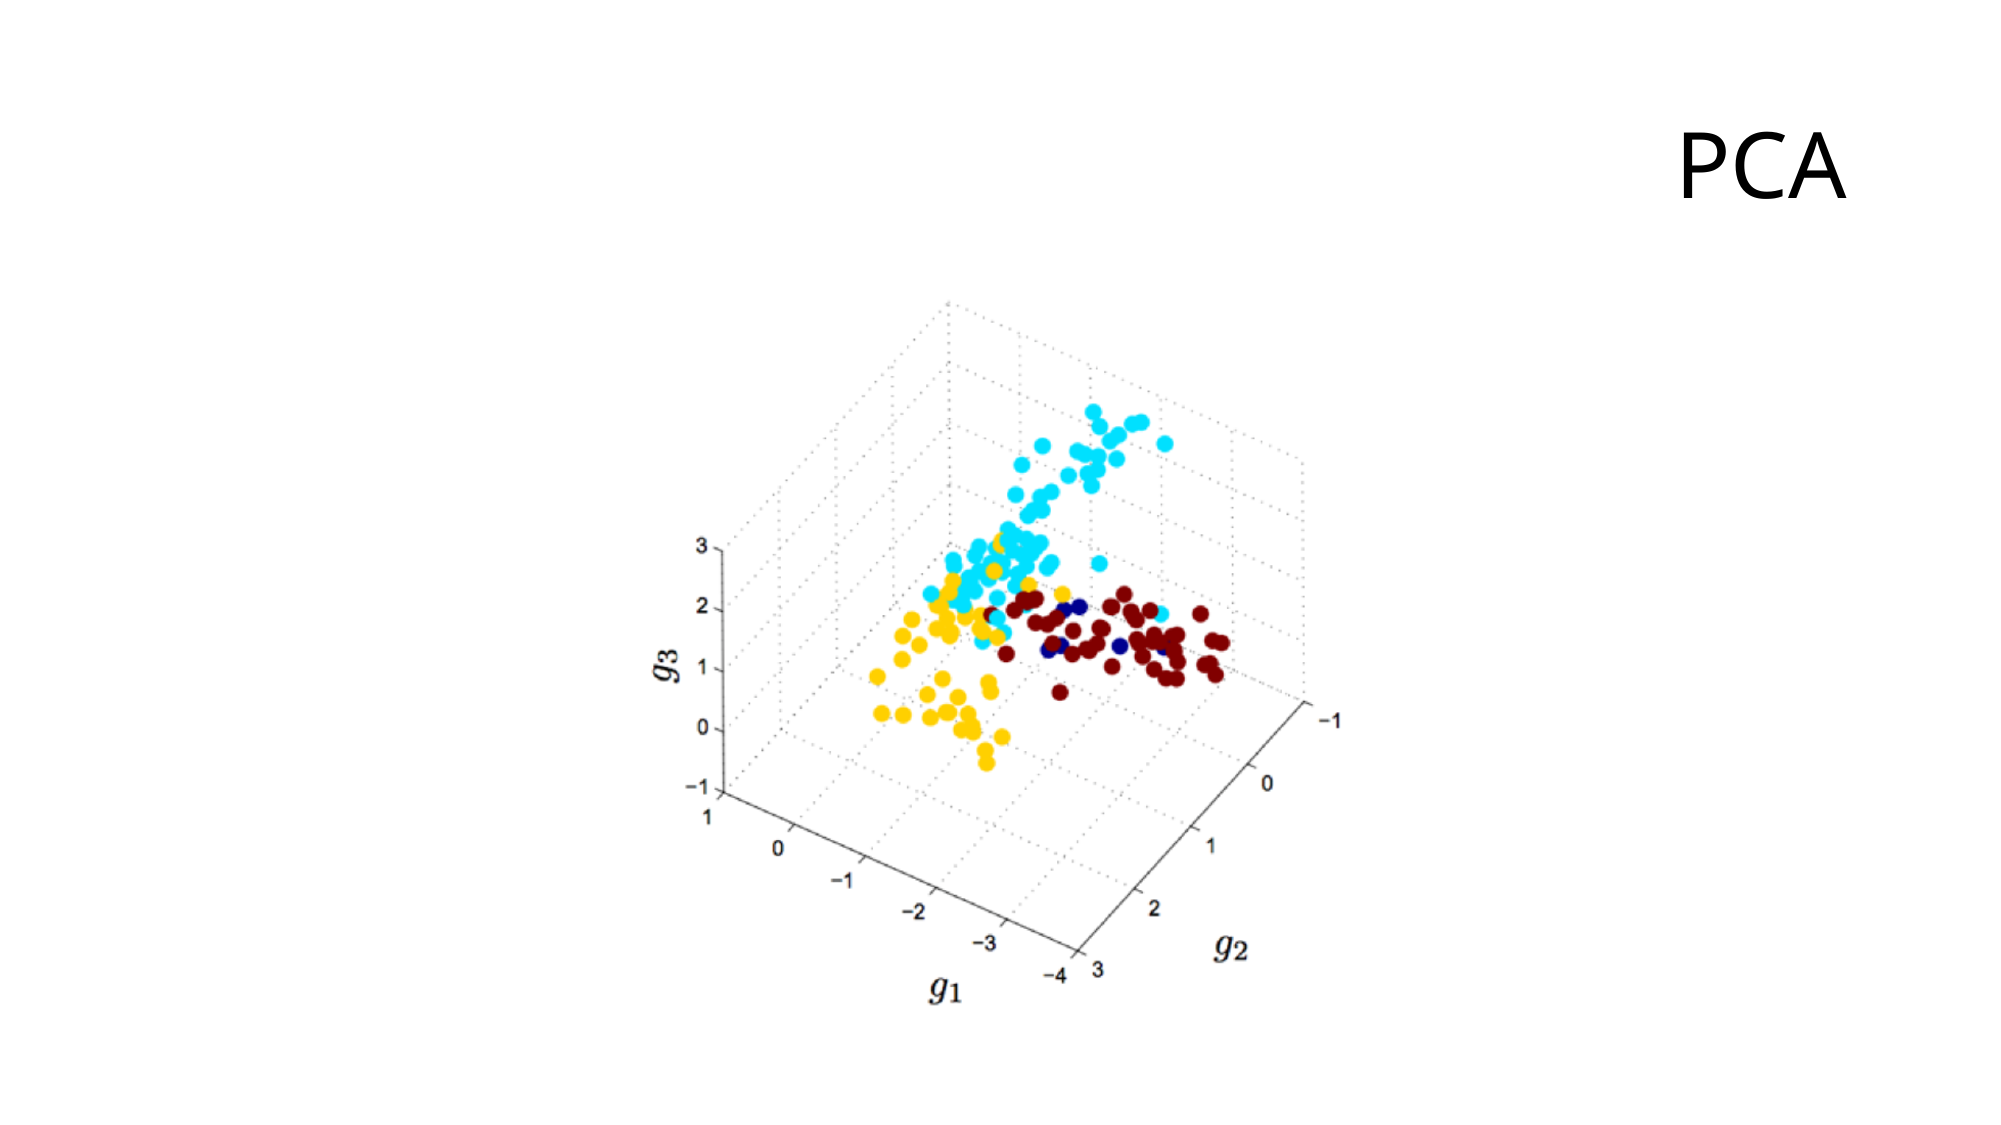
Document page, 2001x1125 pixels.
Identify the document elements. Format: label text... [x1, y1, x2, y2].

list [634, 299, 1366, 1014]
title PCA [137, 59, 1863, 278]
